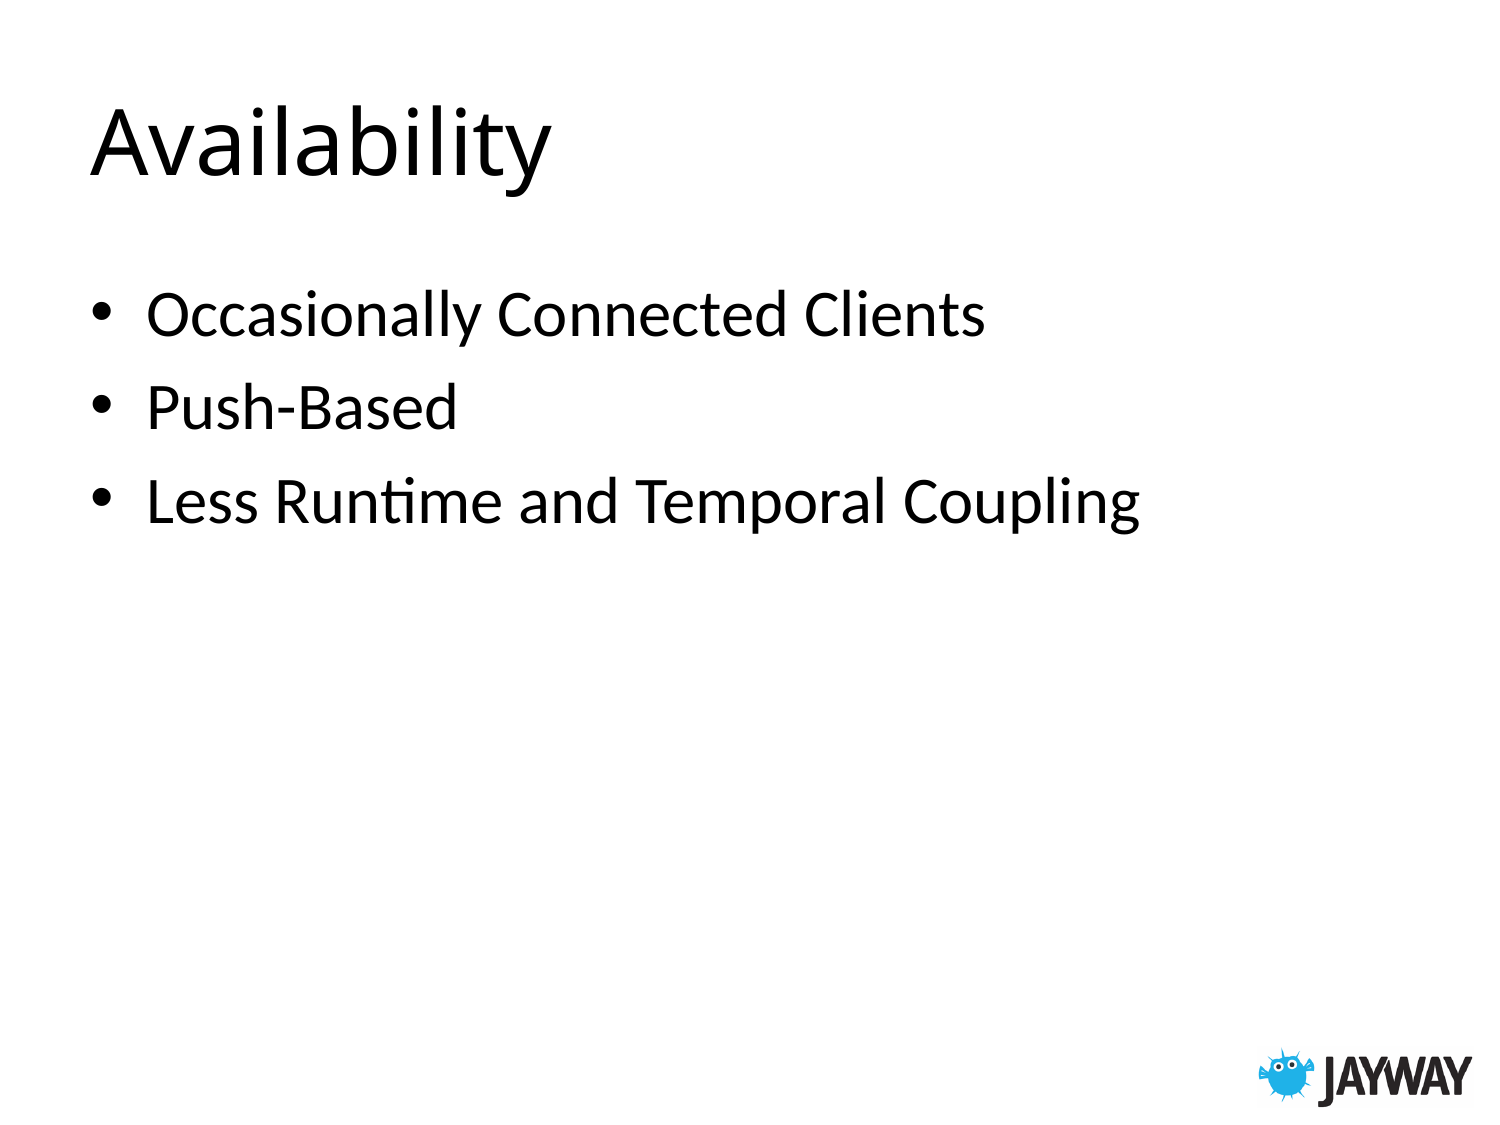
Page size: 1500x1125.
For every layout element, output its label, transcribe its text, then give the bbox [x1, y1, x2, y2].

list Occasionally Connected Clients Push-Based Less Runtime and Temporal Coupling [75, 262, 1425, 1005]
title Availability [75, 45, 1425, 233]
picture [1257, 1046, 1474, 1108]
